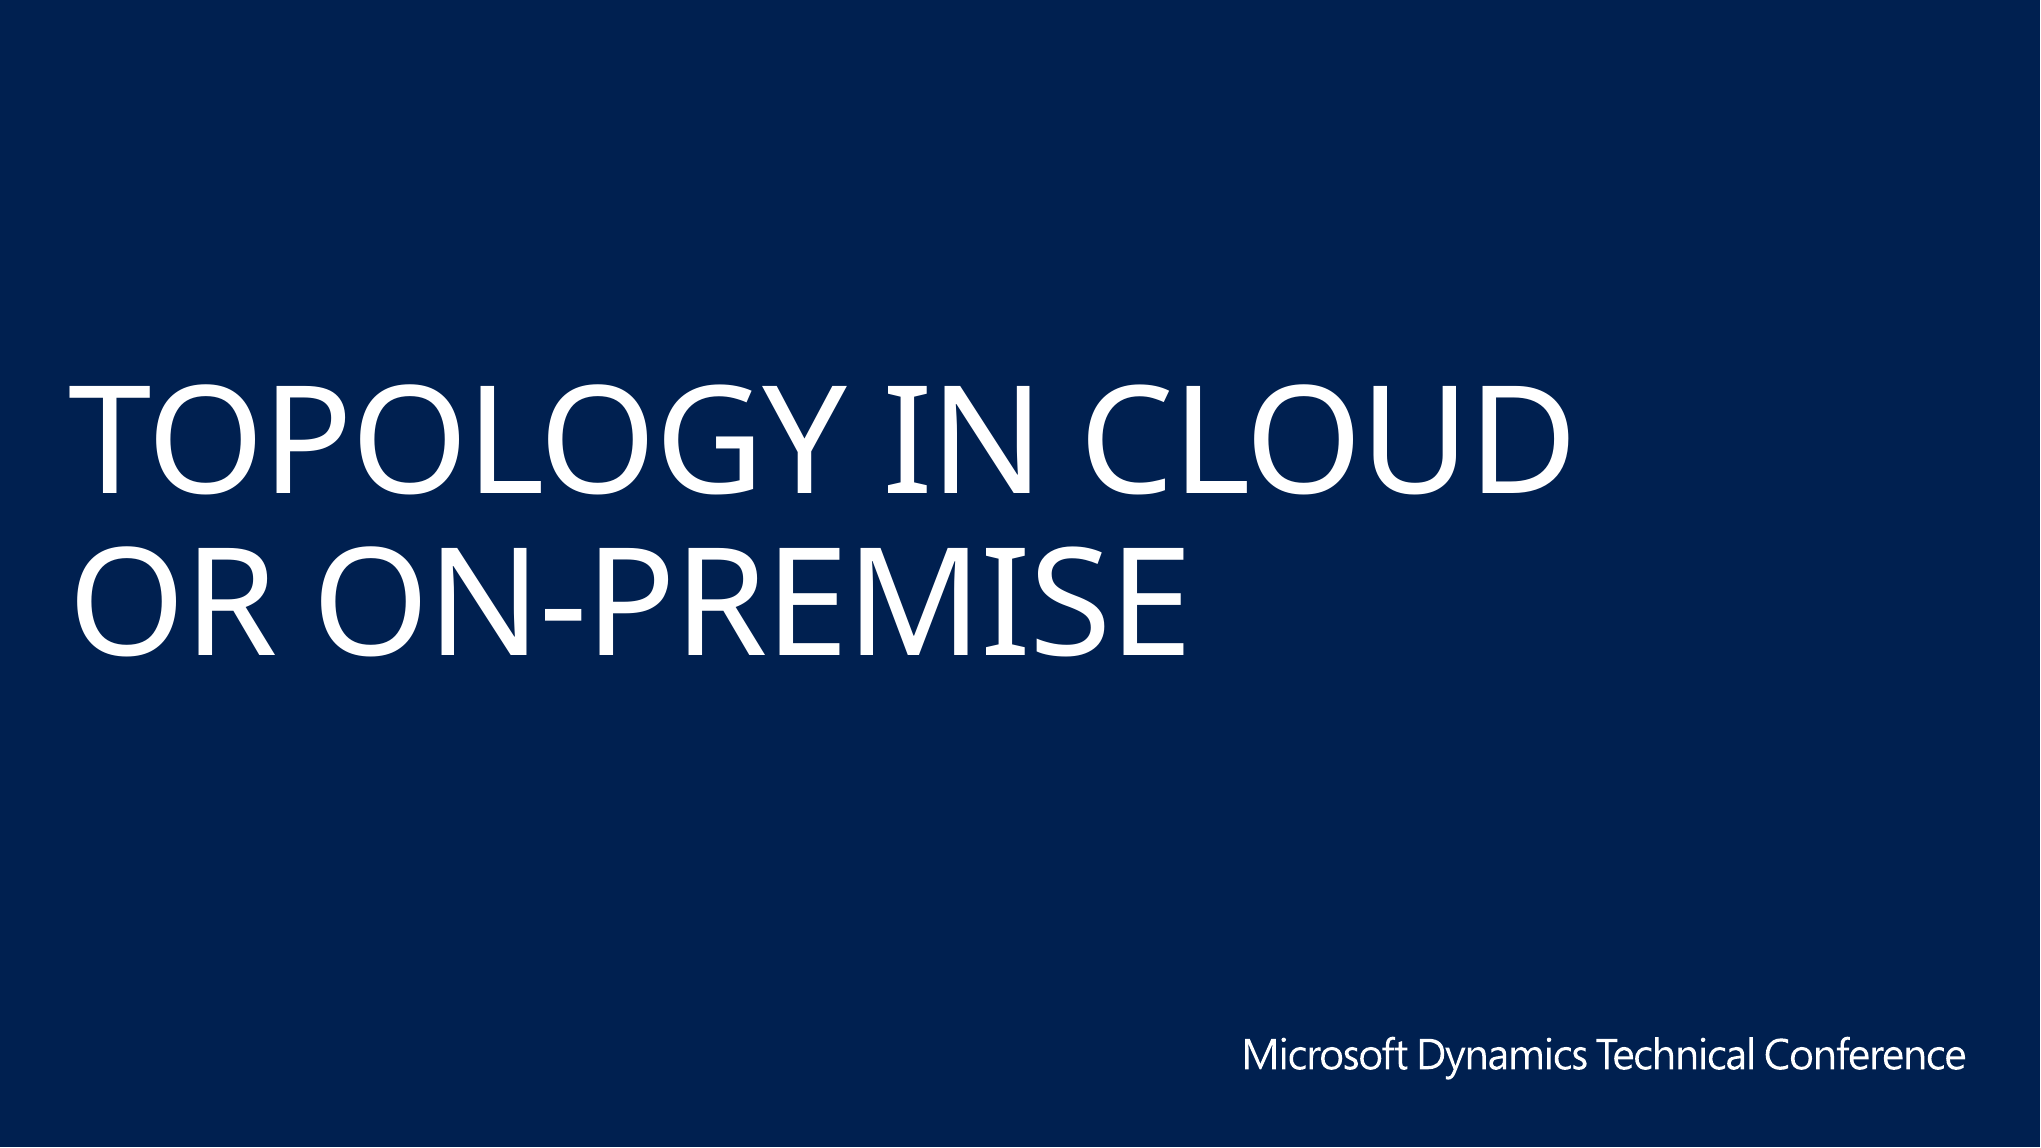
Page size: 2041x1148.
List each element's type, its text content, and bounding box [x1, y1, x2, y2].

title TOPOLOGY IN CLOUD OR ON-PREMISE [45, 348, 1996, 543]
